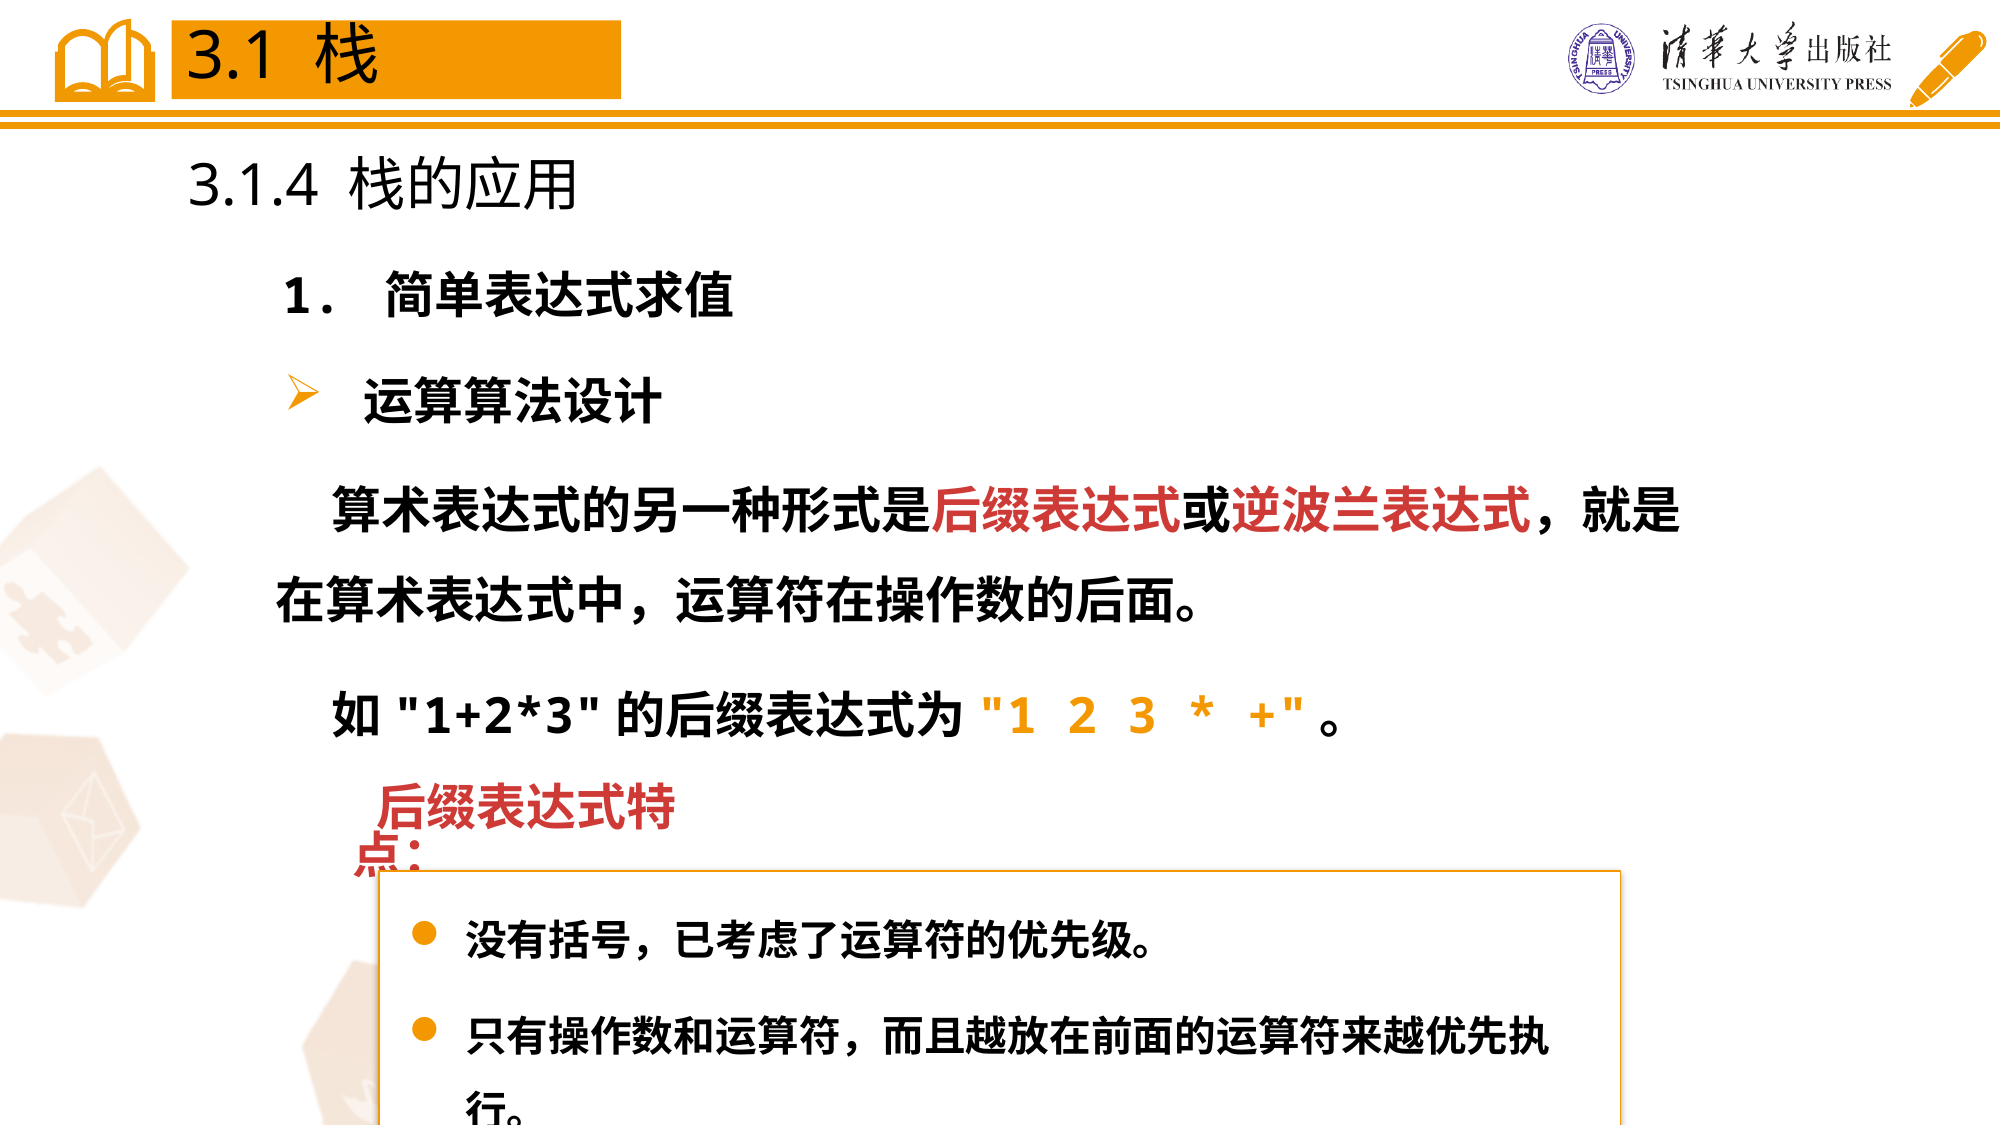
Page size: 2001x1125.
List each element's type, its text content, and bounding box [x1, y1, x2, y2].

text_box 3.1 栈 [171, 20, 622, 100]
text_box 算术表达式的另一种形式是后缀表达式或逆波兰表达式，就是在算术表达式中，运算符在操作数的后面。 如"1+2*3"的后缀表达式为"1 2 3 * +"。 [260, 441, 1702, 752]
text_box 后缀表达式特点： [337, 779, 775, 891]
picture [1936, 78, 1948, 90]
text_box 没有括号，已考虑了运算符的优先级。 只有操作数和运算符，而且越放在前面的运算符来越优先执行。 [378, 870, 1621, 1125]
text_box 3.1.4 栈的应用 [173, 153, 1532, 225]
picture [1531, 0, 1973, 149]
text_box 1. 简单表达式求值 [267, 267, 784, 331]
text_box 运算算法设计 [269, 373, 757, 437]
